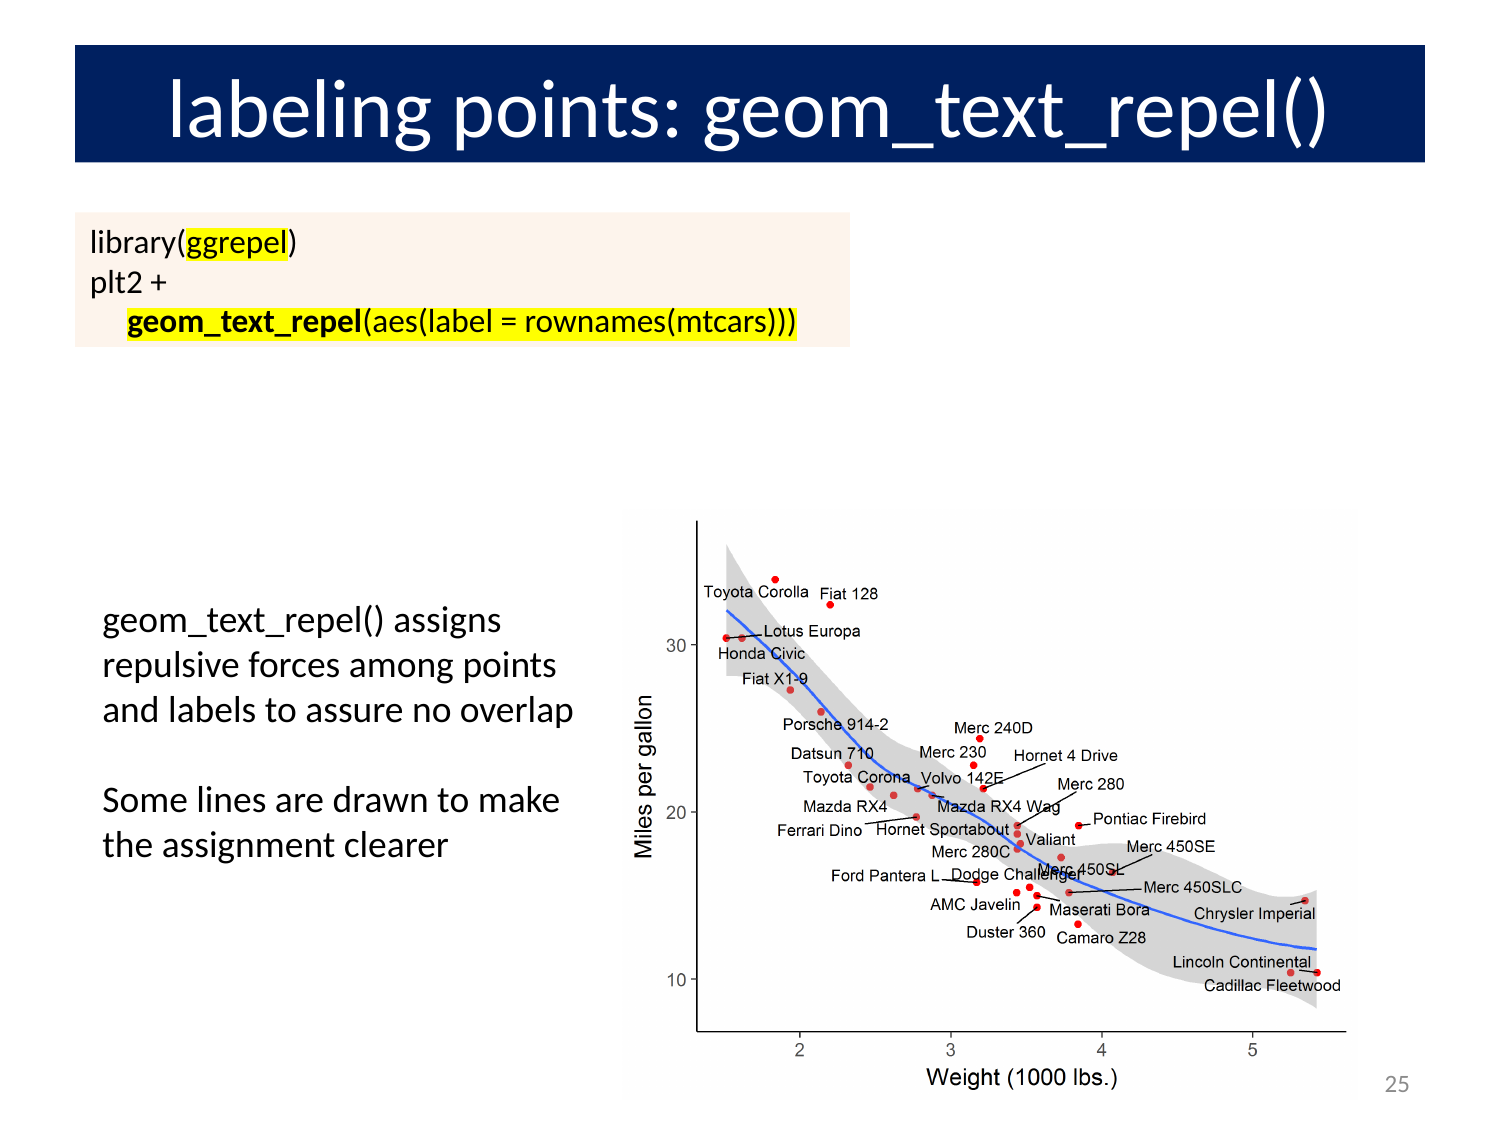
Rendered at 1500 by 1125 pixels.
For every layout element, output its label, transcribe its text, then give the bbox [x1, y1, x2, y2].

text_box geom_text_repel() assigns repulsive forces among points and labels to assure no overlap Some lines are drawn to make the assignment clearer [87, 587, 600, 873]
text_box library(ggrepel) plt2 + geom_text_repel(aes(label = rownames(mtcars))) [75, 212, 850, 347]
slide_number 25 [1362, 1062, 1425, 1103]
title labeling points: geom_text_repel() [75, 45, 1425, 163]
picture [622, 509, 1358, 1100]
